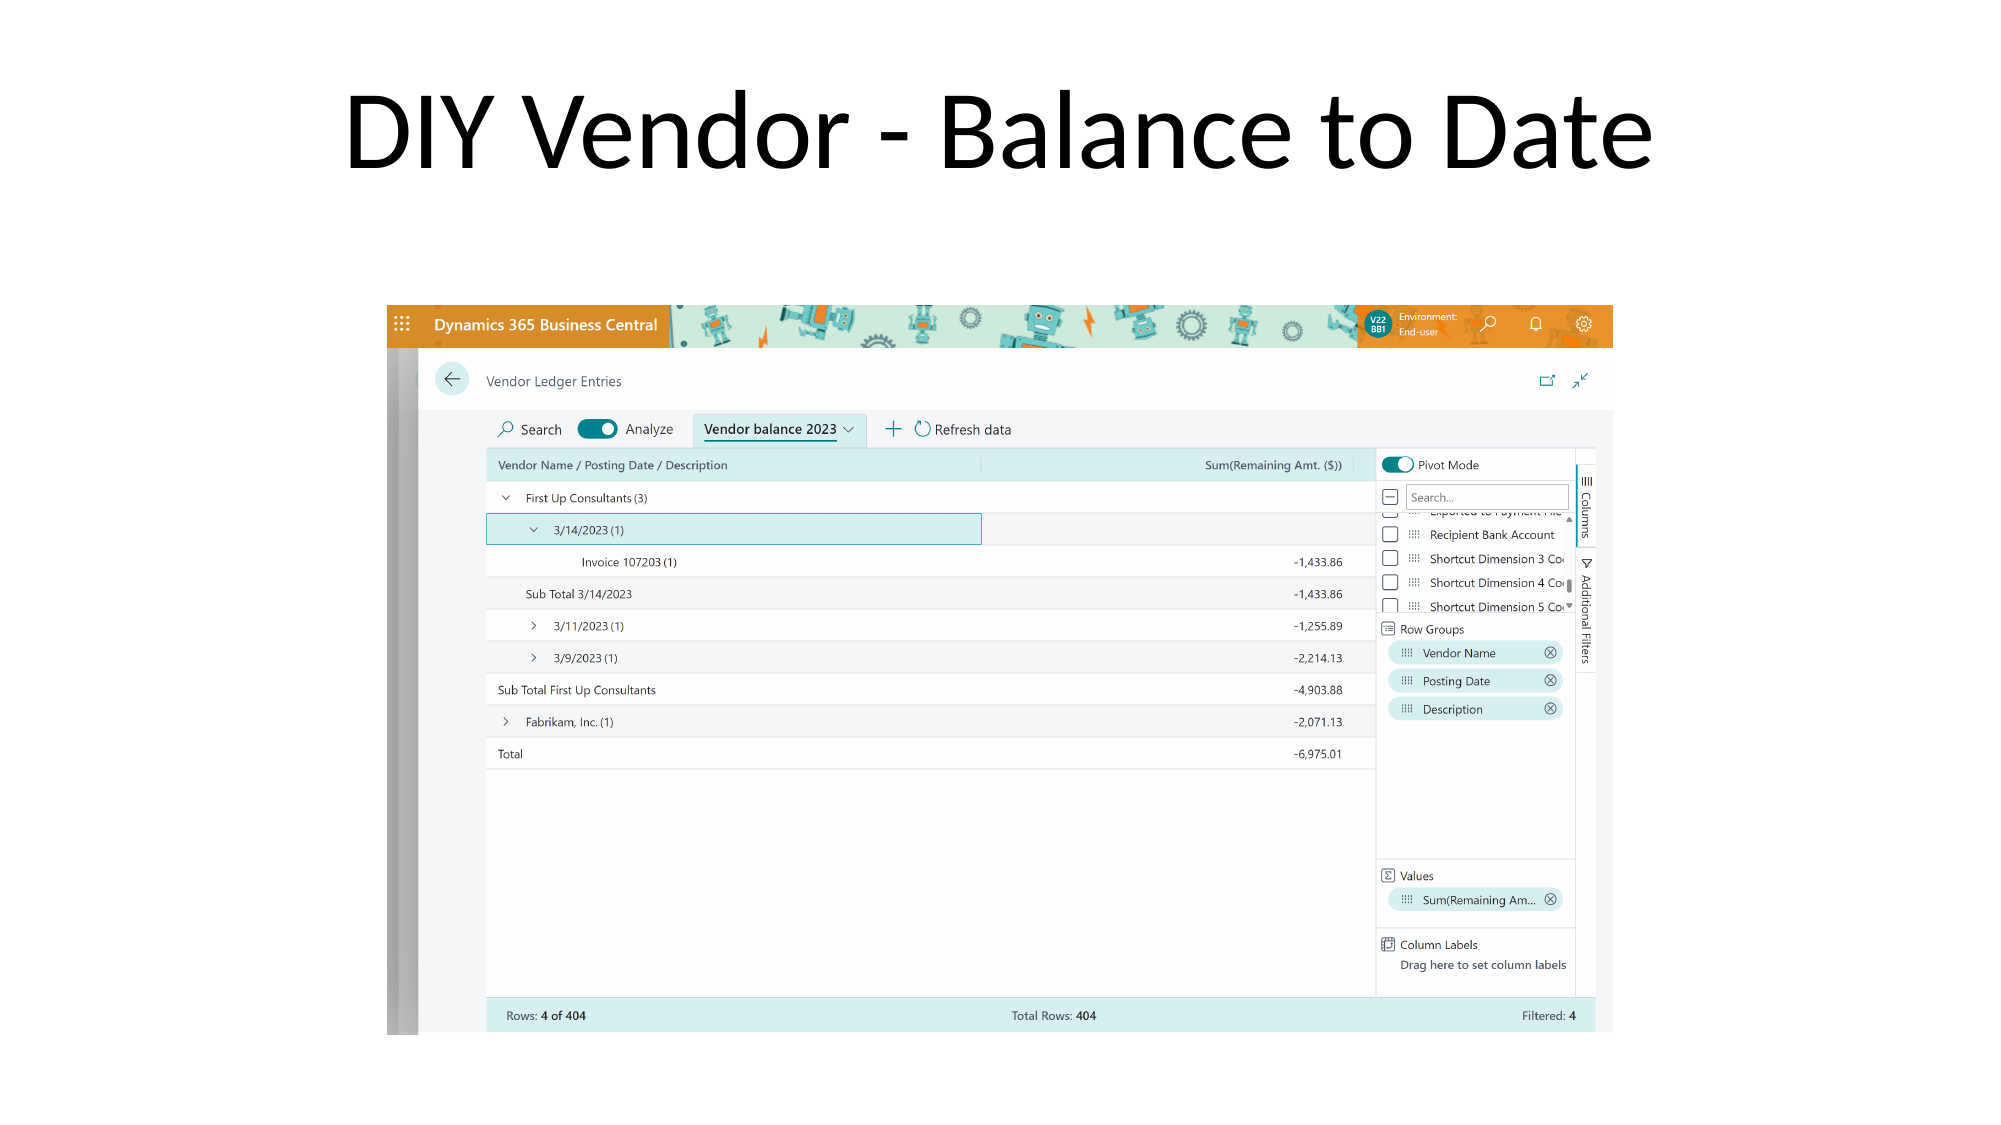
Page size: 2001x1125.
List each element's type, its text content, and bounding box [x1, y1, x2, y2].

picture [387, 305, 1613, 1035]
title DIY Vendor - Balance to Date [137, 47, 1863, 201]
